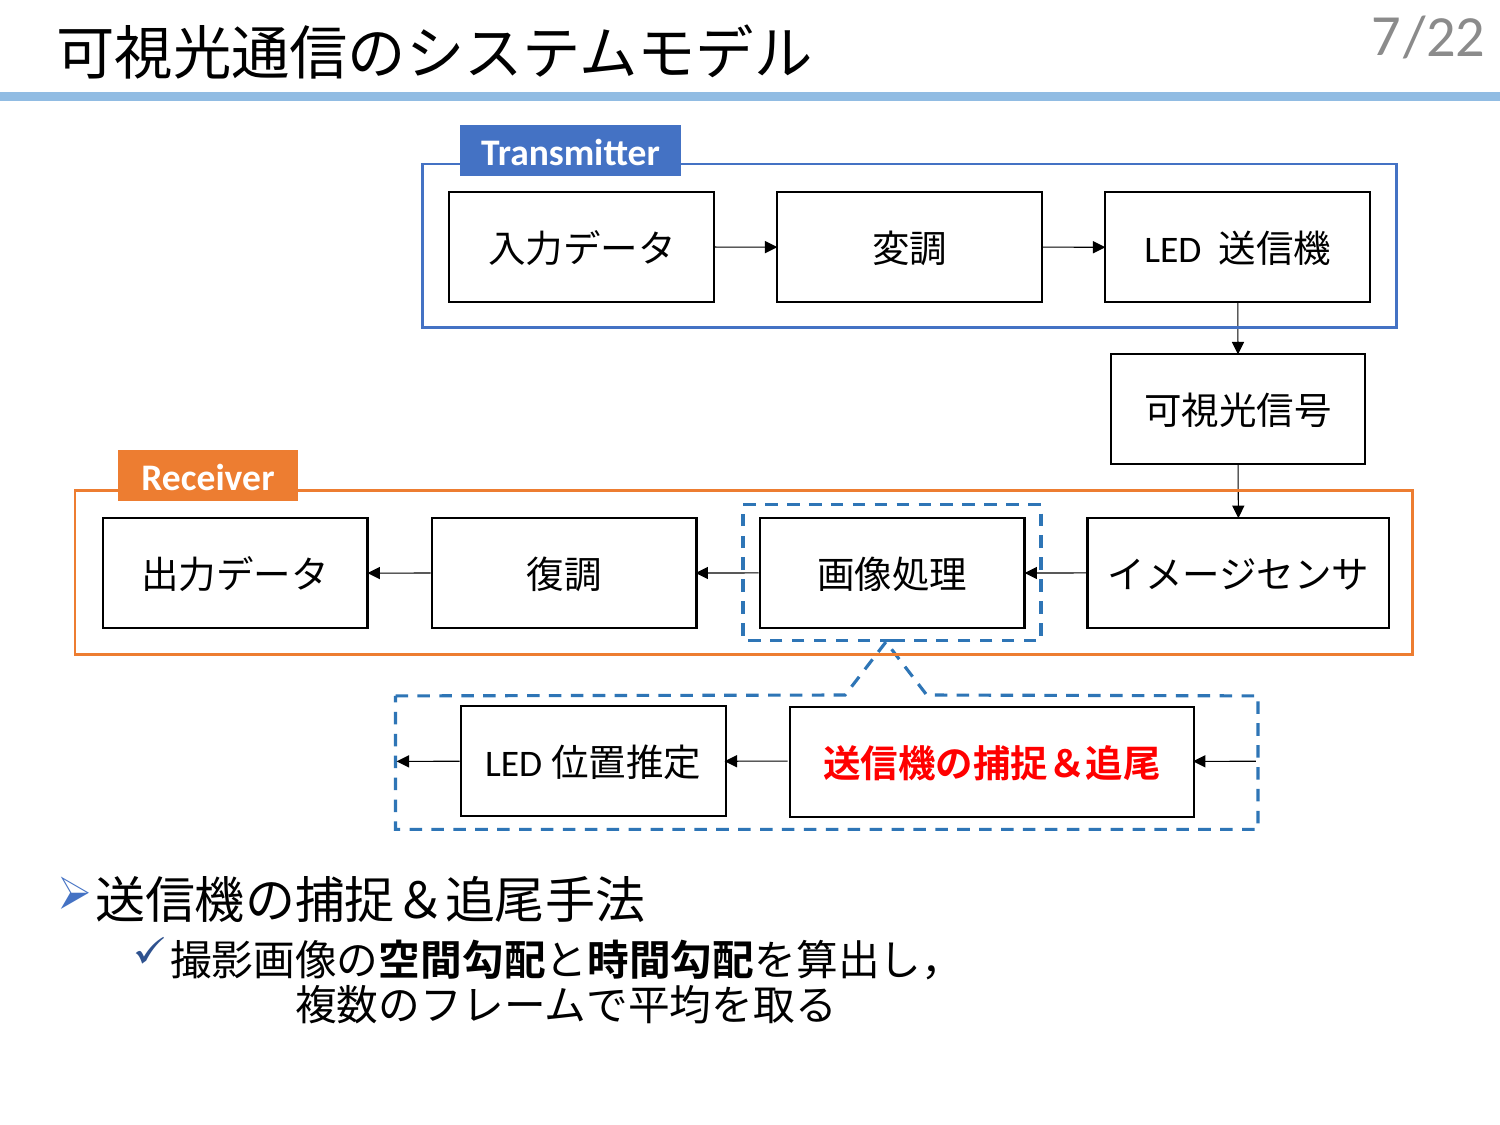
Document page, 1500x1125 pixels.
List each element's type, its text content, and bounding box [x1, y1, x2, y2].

text_box 送信機の捕捉＆追尾 [789, 706, 1195, 818]
title 可視光通信のシステムモデル [41, 0, 1397, 112]
list 送信機の捕捉＆追尾手法 撮影画像の空間勾配と時間勾配を算出し， 複数のフレームで平均を取る [42, 867, 1458, 1088]
text_box 可視光信号 [1110, 353, 1366, 465]
text_box [422, 163, 1398, 329]
slide_number 7 [1078, 2, 1417, 63]
text_box Transmitter [460, 125, 681, 175]
text_box Receiver [118, 450, 298, 501]
text_box [394, 655, 1260, 831]
text_box LED位置推定 [460, 705, 727, 817]
text_box [74, 490, 1413, 655]
